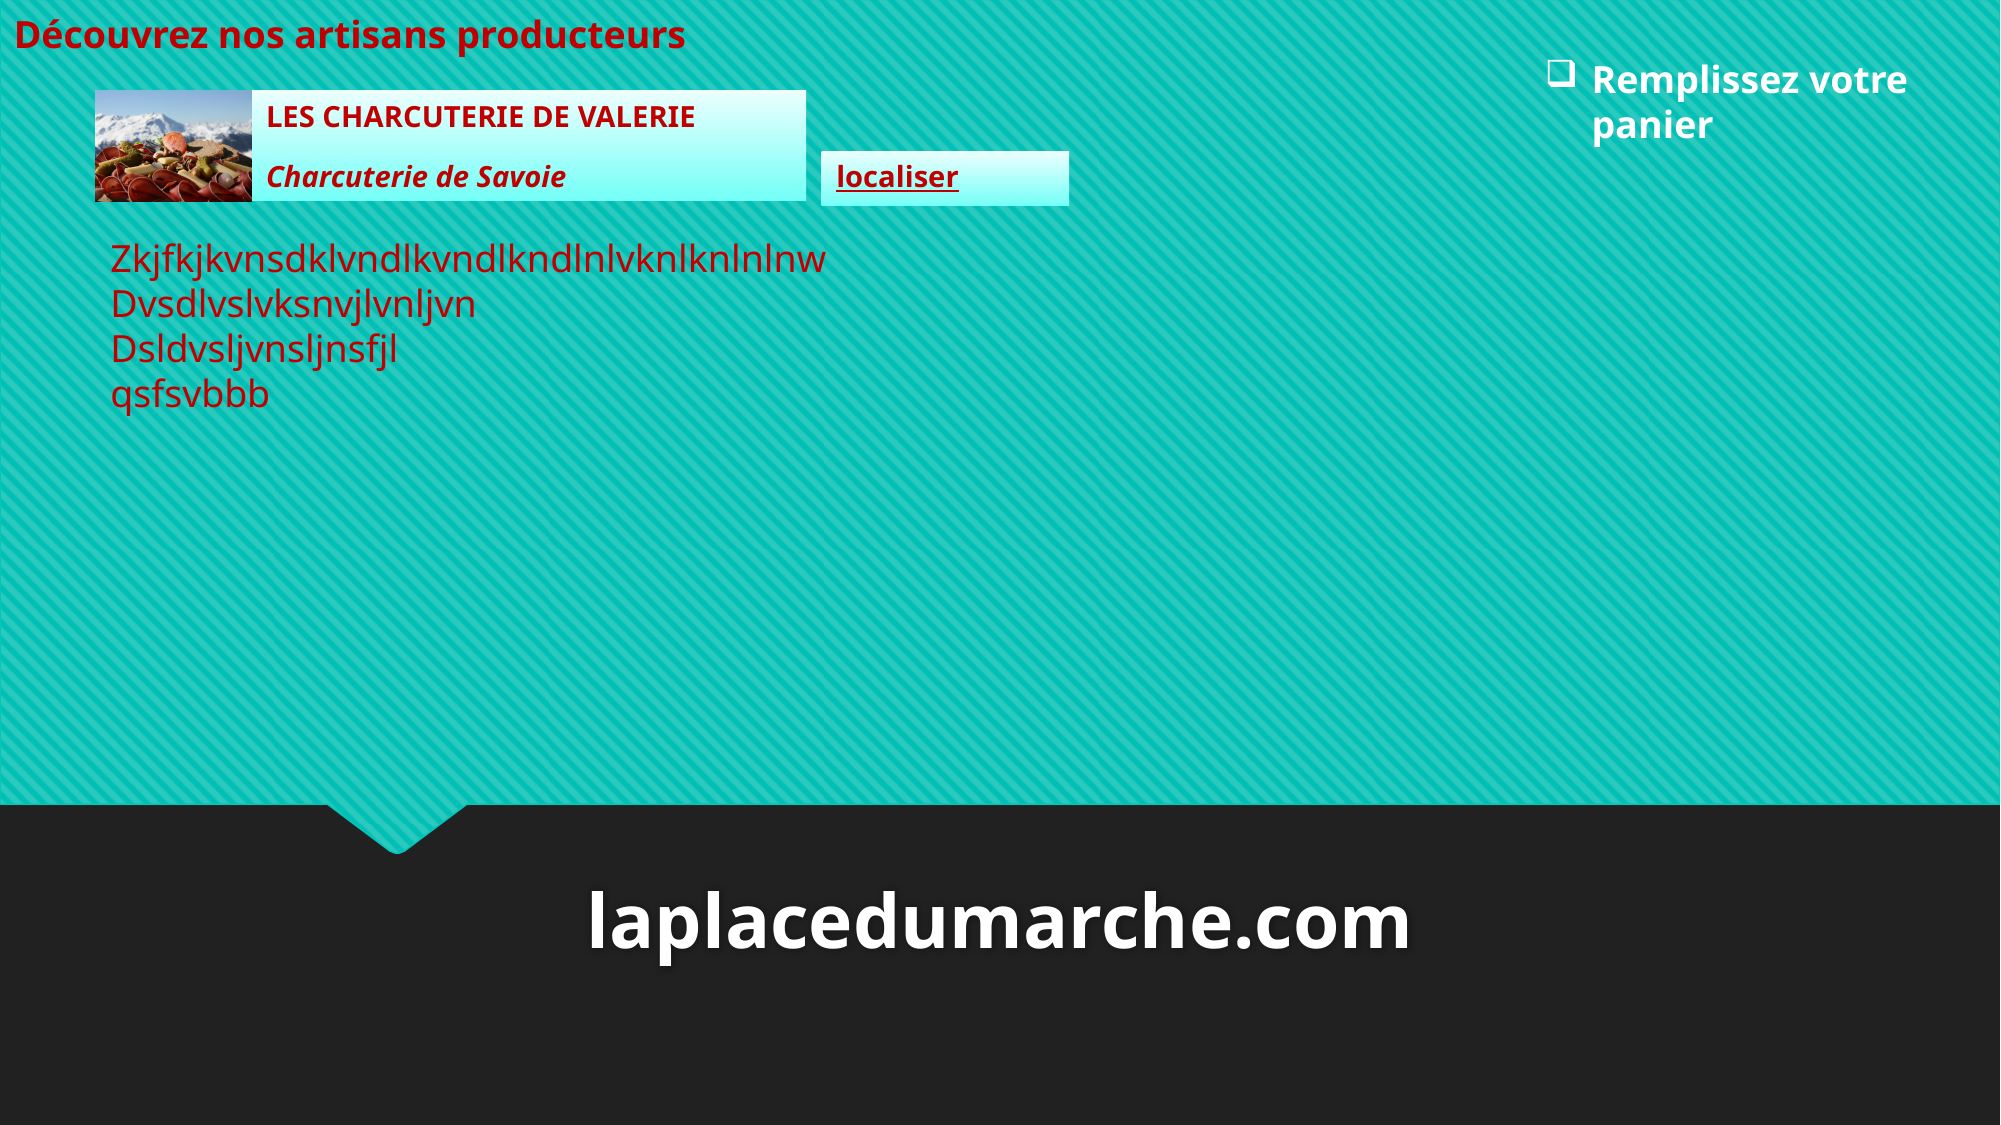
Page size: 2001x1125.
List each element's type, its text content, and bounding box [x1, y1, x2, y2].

text_box Zkjfkjkvnsdklvndlkvndlkndlnlvknlknlnlnw Dvsdlvslvksnvjlvnljvn Dsldvsljvnsljnsfjl qsfsvbbb [95, 228, 1118, 423]
text_box Découvrez nos artisans producteurs [0, 3, 1529, 64]
picture [95, 90, 252, 202]
subtitle laplacedumarche.com [132, 866, 1868, 992]
text_box localiser [821, 151, 1070, 206]
text_box Remplissez votre panier [1530, 48, 1986, 154]
text_box LES CHARCUTERIE DE VALERIE Charcuterie de Savoie [252, 90, 807, 201]
